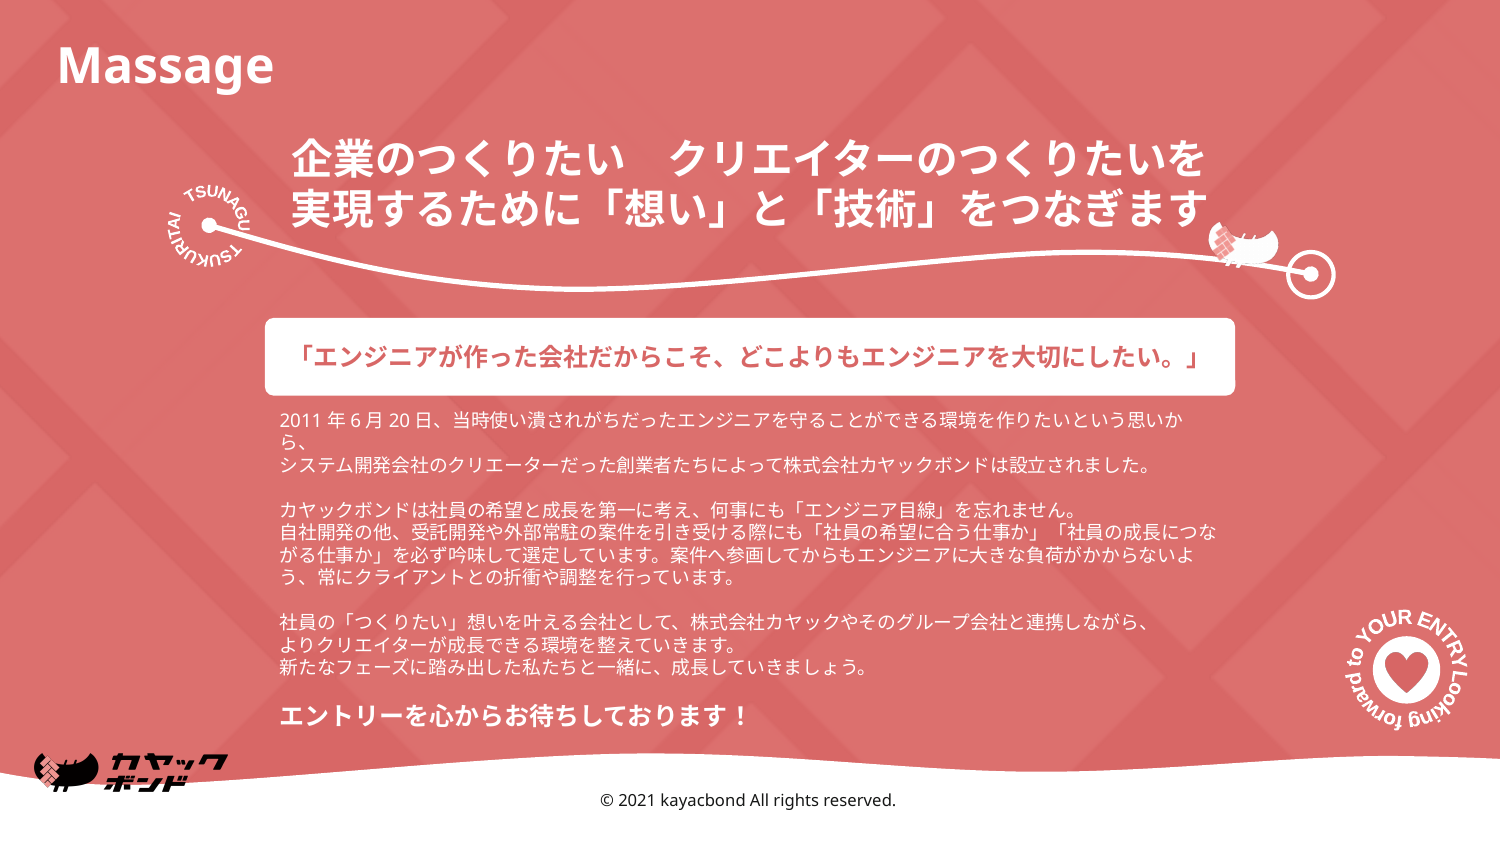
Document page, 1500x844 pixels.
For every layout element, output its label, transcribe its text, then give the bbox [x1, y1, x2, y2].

text_box [1385, 634, 1428, 641]
text_box 「エンジニアが作った会社だからこそ、どこよりもエンジニアを大切にしたい。」 [262, 318, 1238, 398]
picture [34, 753, 228, 792]
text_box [165, 121, 1335, 310]
picture [1376, 642, 1437, 703]
text_box 2011年6月20日、当時使い潰されがちだったエンジニアを守ることができる環境を作りたいという思いから、 システム開発会社のクリエーターだった創業者たちによって株式会社カヤックボンドは設立されました。 カヤックボンドは社員の希望と成長を第一に考え、何事にも「エンジニア目線」を忘れません。 自社開発の他、受託開発や外部常駐の案件を引き受ける際にも「社員の希望に合う仕事か」「社員の成長につながる仕事か」を必ず吟味して選定しています。案件へ参画してからもエンジニアに大きな負荷がかからないよう、常にクライアントとの折衝や調整を行っています。 社員の「つくりたい」想いを叶える会社として、株式会社カヤックやそのグループ会社と連携しながら、 よりクリエイターが成長できる環境を整えていきます。 新たなフェーズに踏み出した私たちと一緒に、成長していきましょう。 エントリーを心からお待ちしております！ [263, 415, 1237, 724]
text_box Massage [41, 26, 678, 101]
